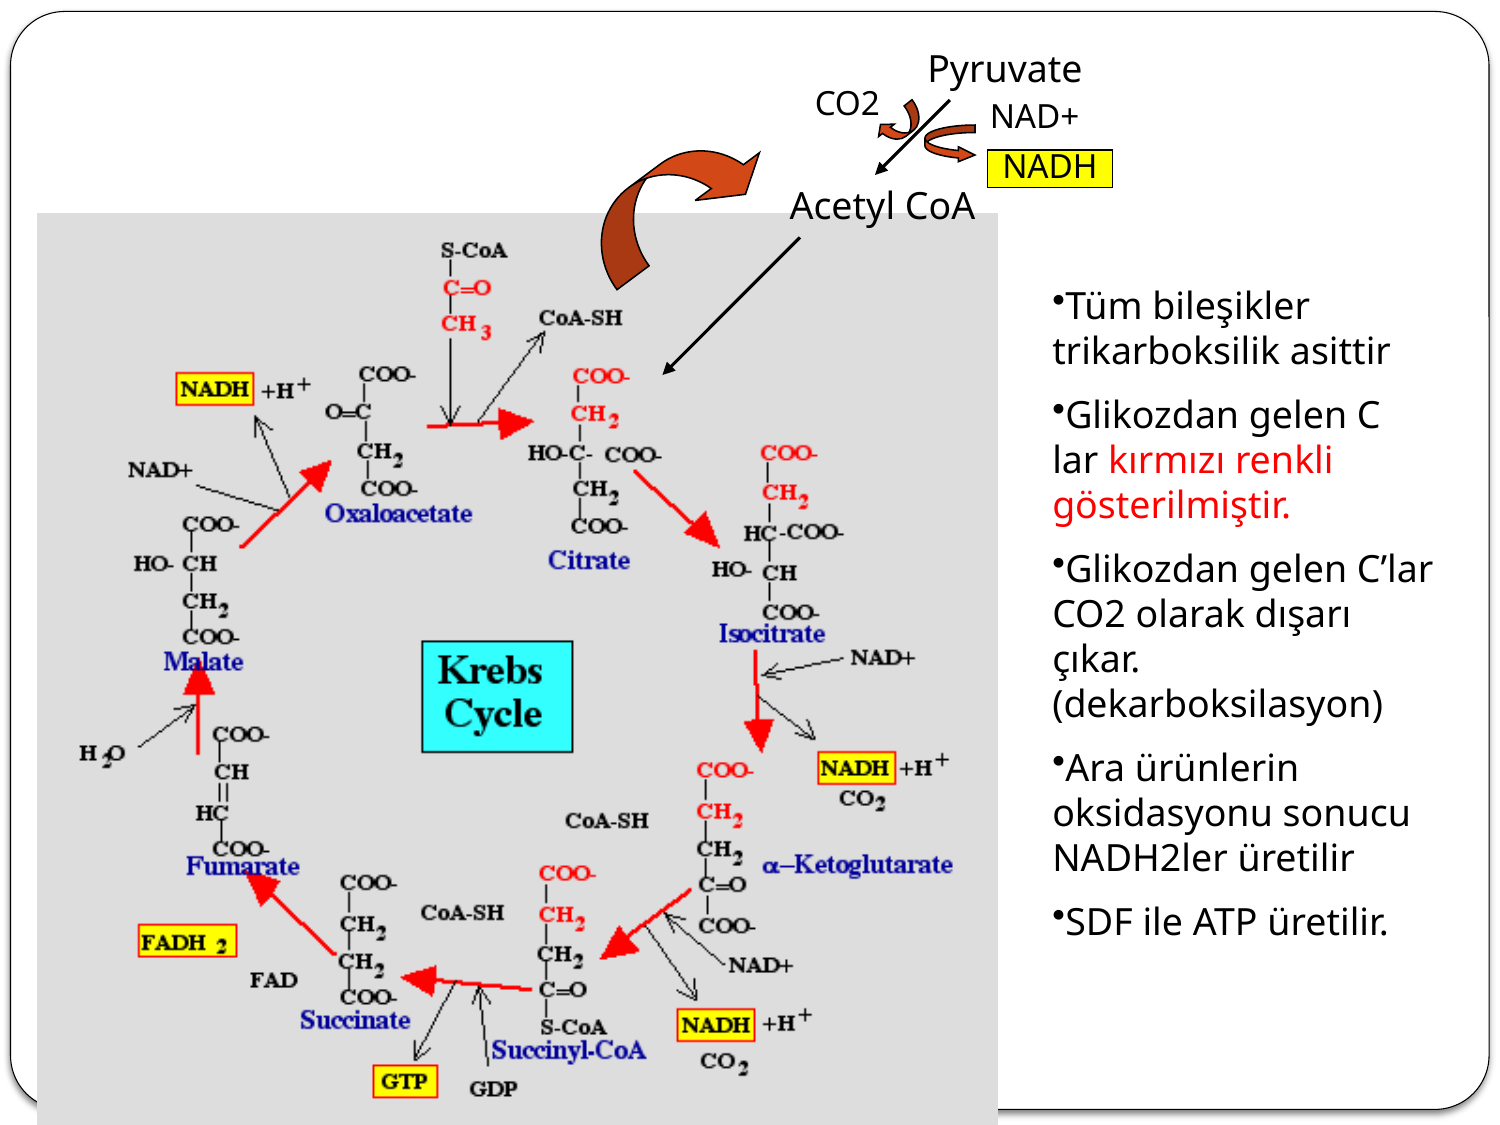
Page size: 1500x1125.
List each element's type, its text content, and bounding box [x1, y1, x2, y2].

text_box [874, 130, 921, 175]
text_box NADH [987, 137, 1163, 193]
text_box NAD+ [975, 87, 1163, 143]
text_box Tüm bileşikler trikarboksilik asittir Glikozdan gelen C lar kırmızı renkli gösterilmiştir. Glikozdan gelen C’lar CO2 olarak dışarı çıkar.(dekarboksilasyon) Ara ürünlerin oksidasyonu sonucu NADH2ler üretilir SDF ile ATP üretilir. [1037, 274, 1450, 950]
text_box [924, 125, 976, 162]
picture [37, 213, 998, 1125]
text_box CO2 [800, 74, 925, 130]
text_box Pyruvate [912, 37, 1313, 98]
text_box Acetyl CoA [774, 174, 1088, 235]
text_box [609, 150, 760, 211]
text_box [878, 130, 914, 140]
